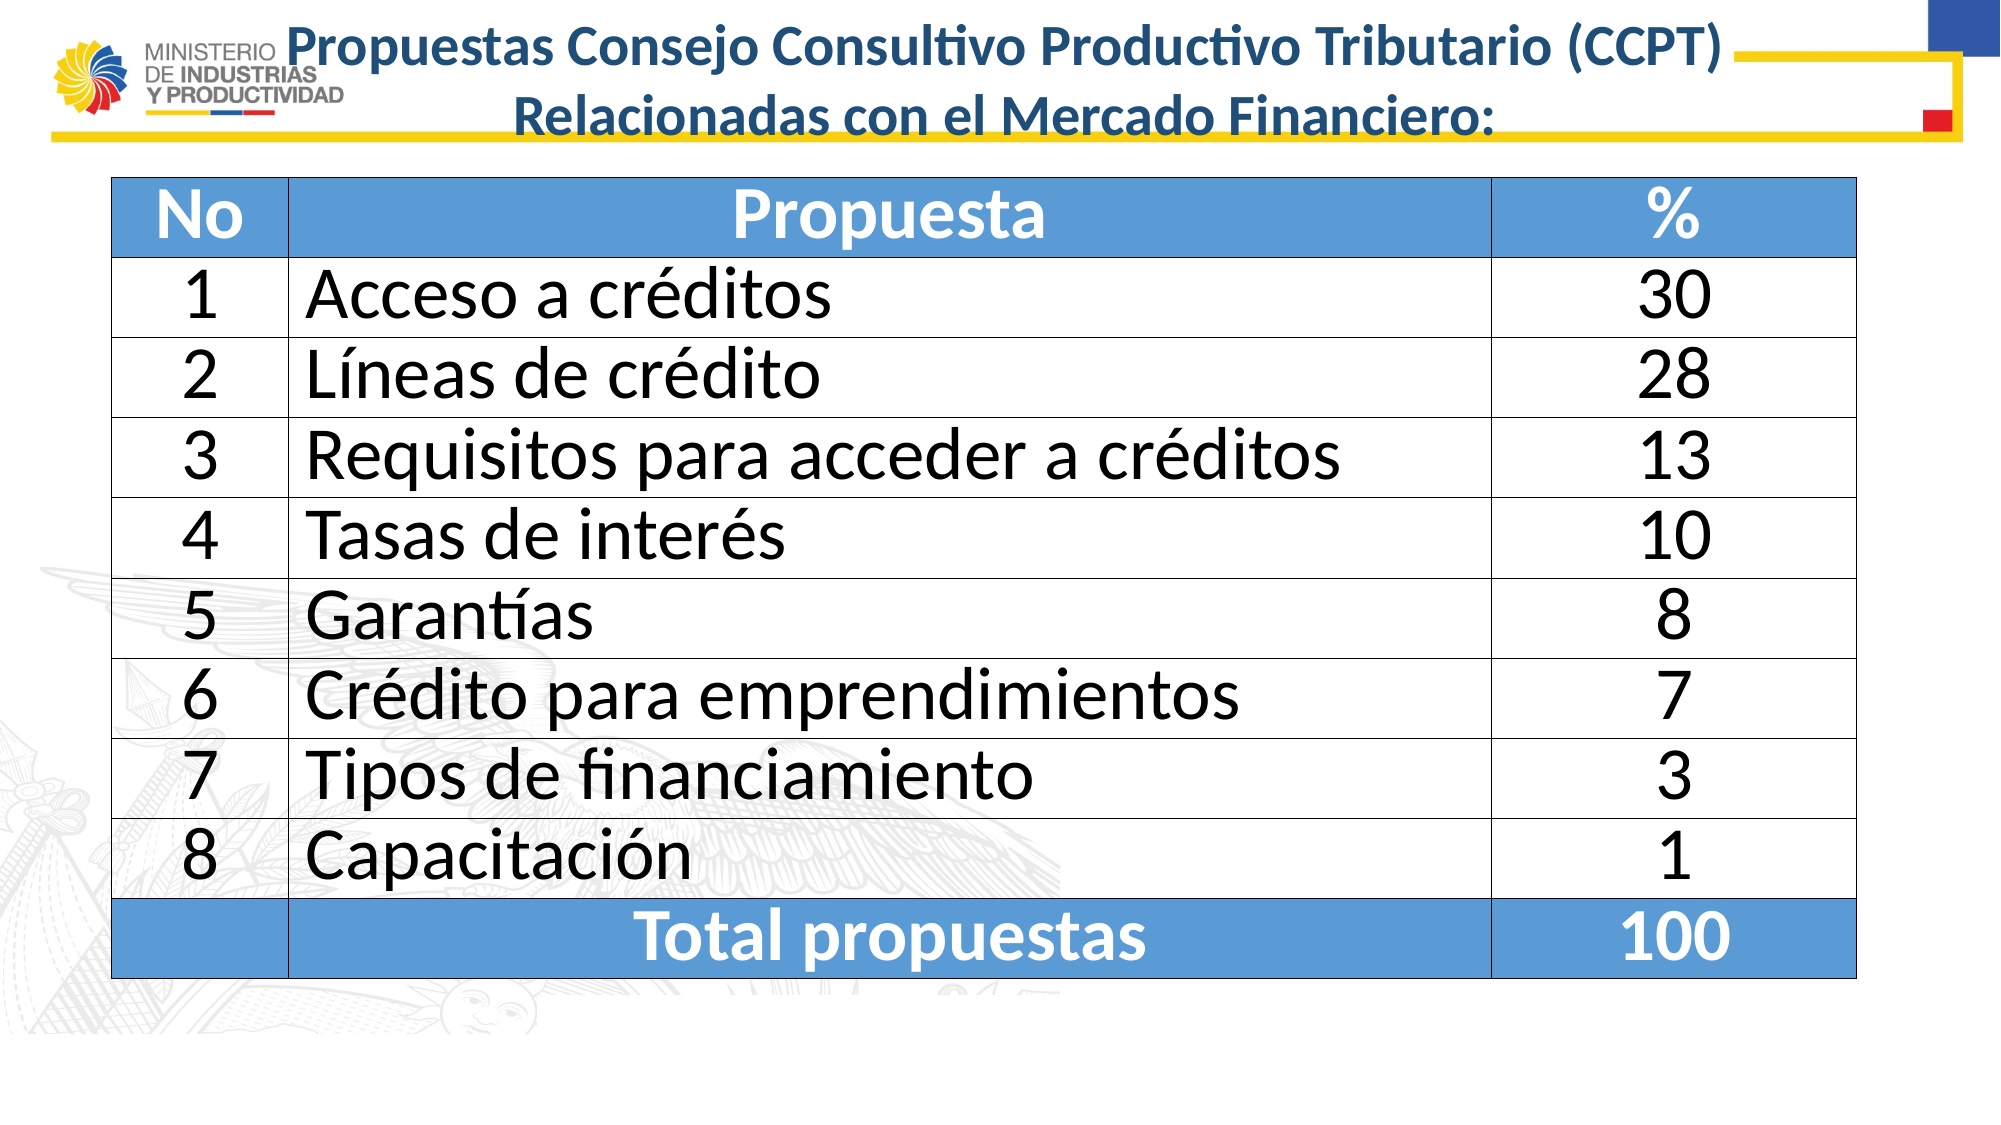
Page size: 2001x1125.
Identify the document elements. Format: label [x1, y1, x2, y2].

picture [1421, 887, 1948, 1090]
picture [0, 0, 2000, 173]
picture [0, 420, 1393, 1125]
list [0, 173, 1996, 1106]
